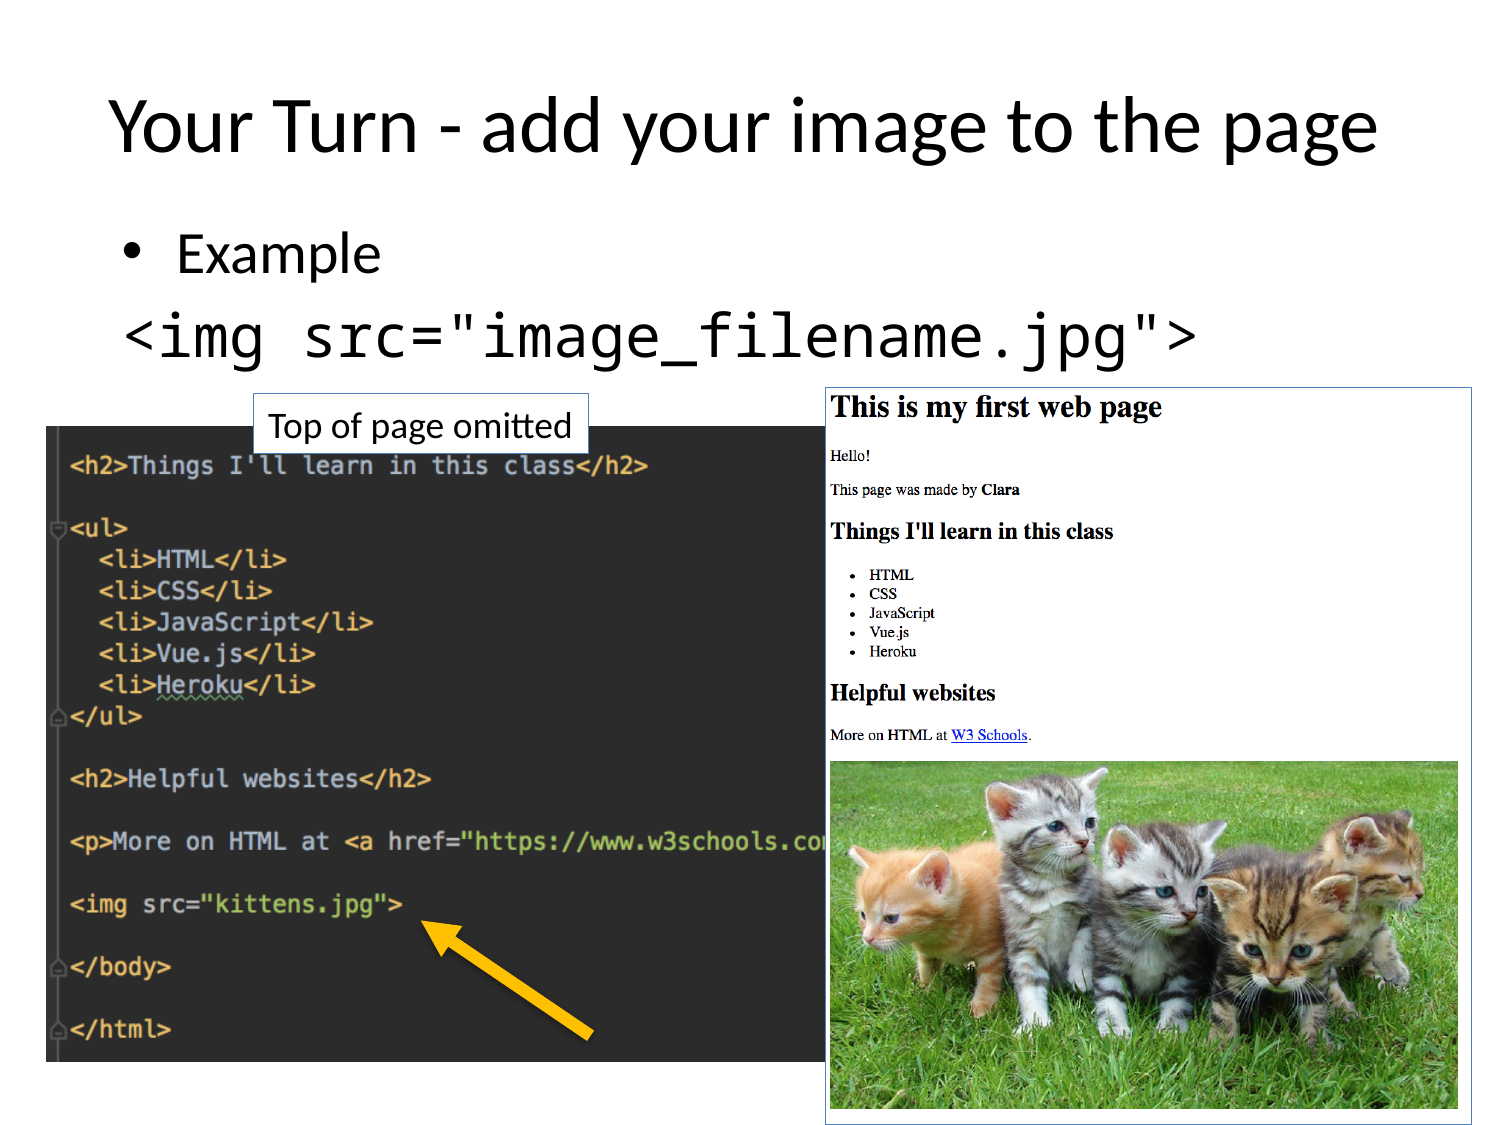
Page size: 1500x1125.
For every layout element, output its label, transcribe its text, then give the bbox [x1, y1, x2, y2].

picture [45, 387, 1472, 1125]
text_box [420, 920, 591, 1036]
text_box Top of page omitted [253, 393, 589, 424]
title Your Turn - add your image to the page [75, 26, 1434, 214]
list Example <img src="image_filename.jpg"> [106, 206, 1379, 378]
